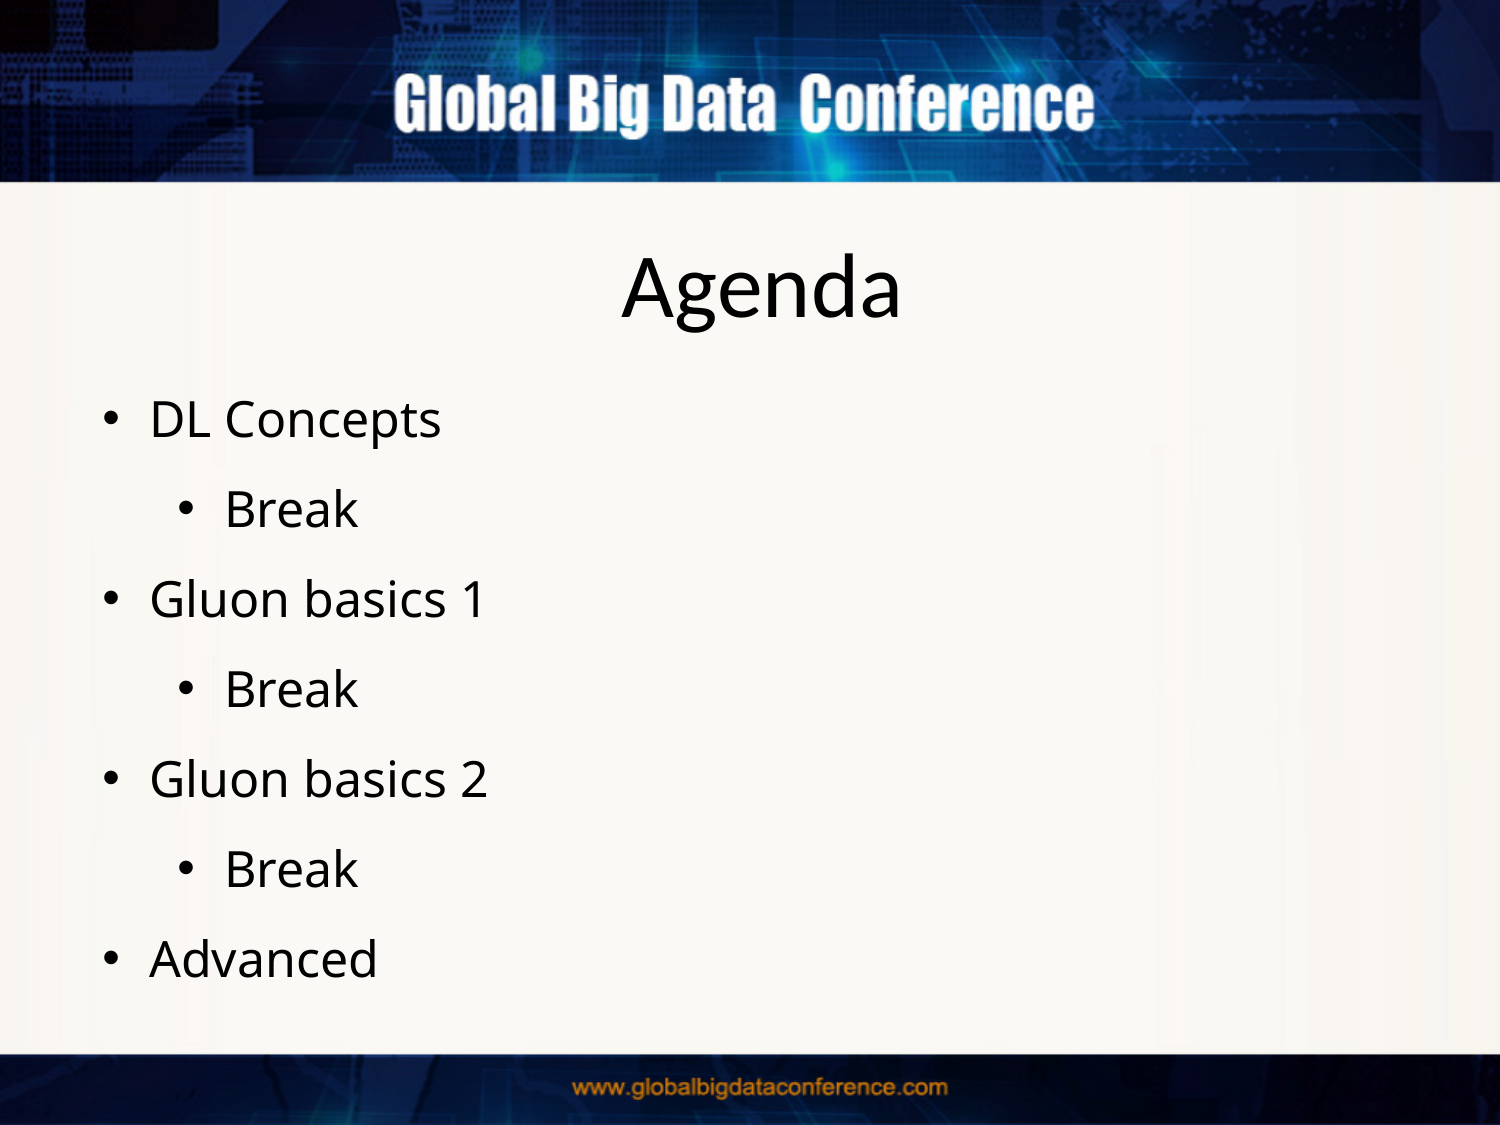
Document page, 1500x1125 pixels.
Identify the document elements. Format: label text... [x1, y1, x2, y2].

picture [0, 0, 1500, 1125]
text_box DL Concepts Break Gluon basics 1 Break Gluon basics 2 Break Advanced [87, 349, 1438, 995]
title Agenda [87, 187, 1438, 349]
